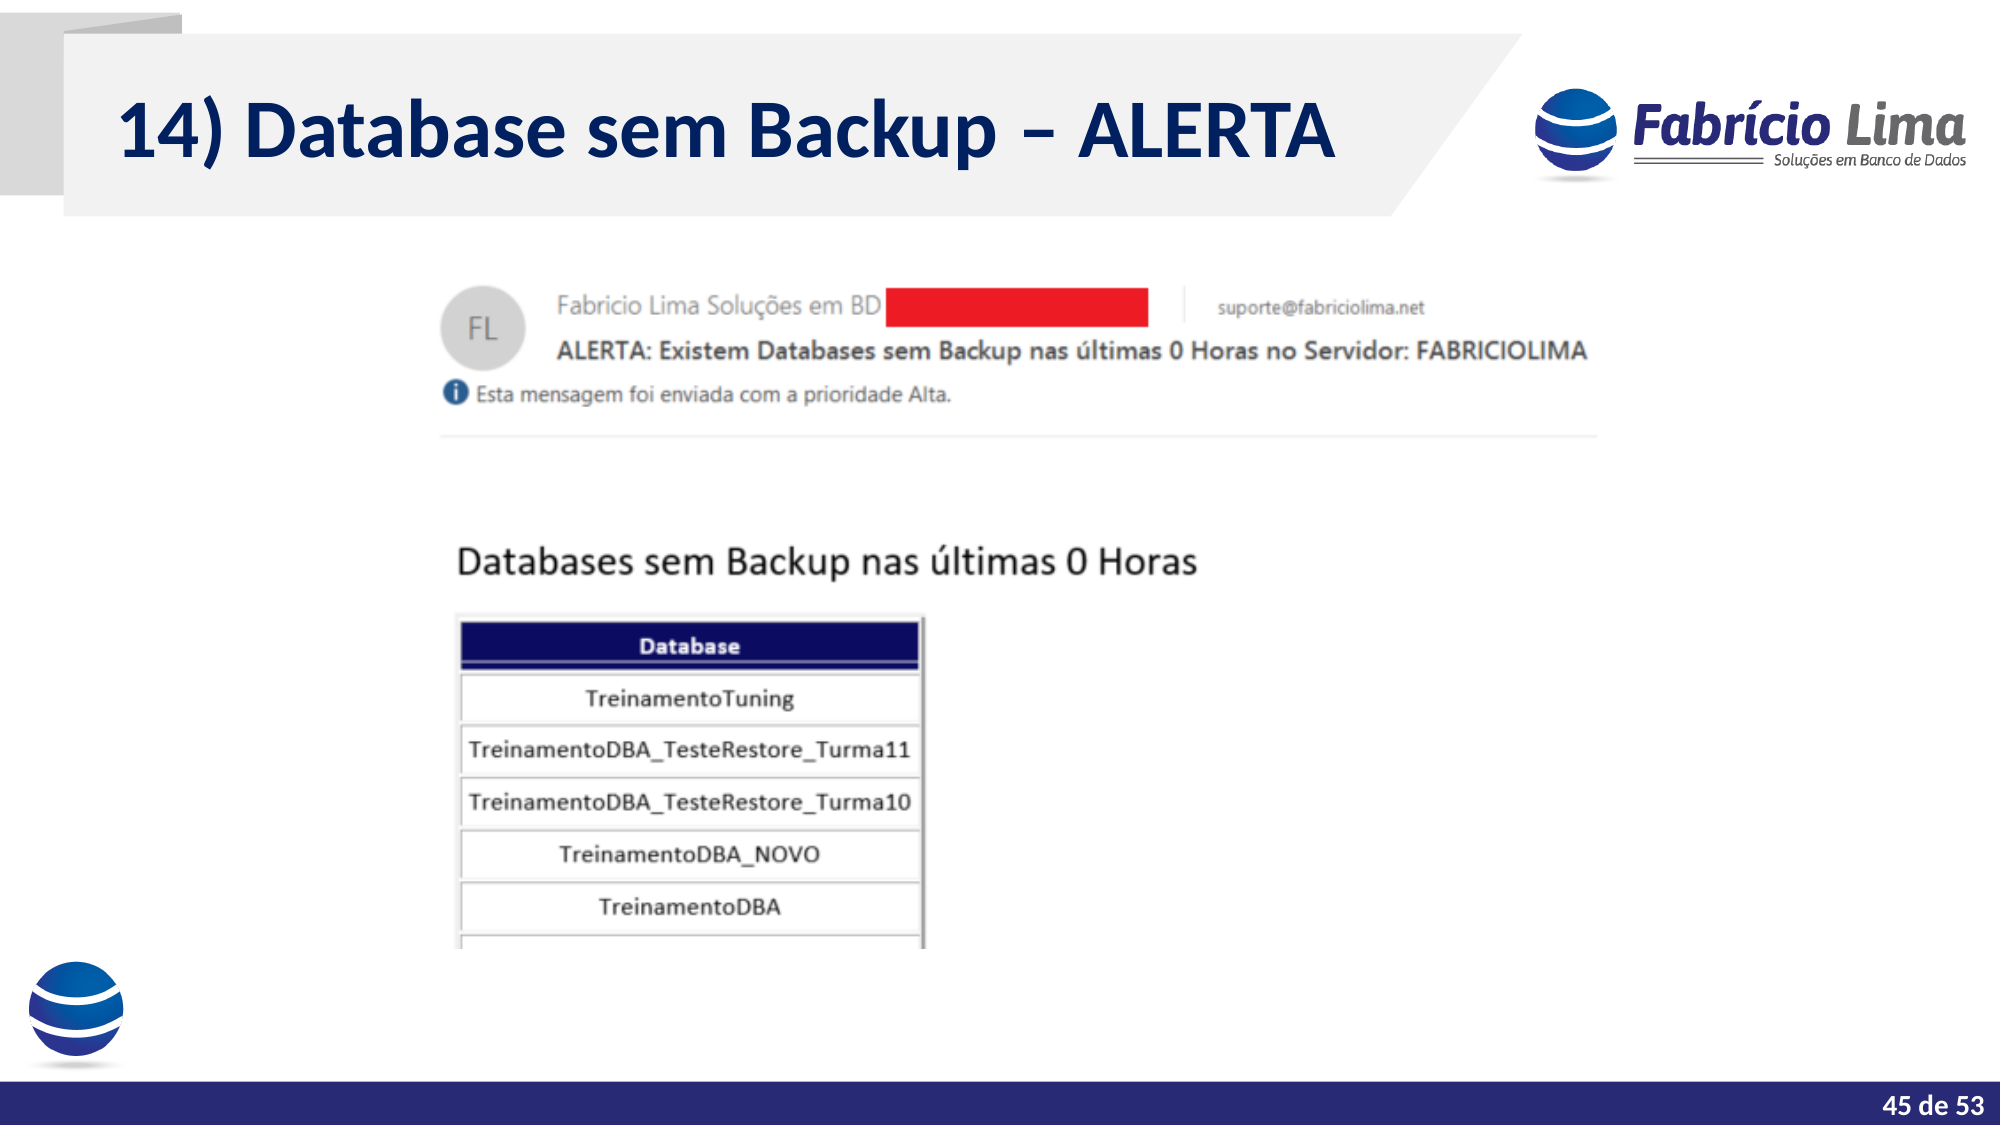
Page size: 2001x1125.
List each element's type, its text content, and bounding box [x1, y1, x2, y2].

text_box 14) Database sem Backup – ALERTA [62, 31, 1390, 218]
picture [14, 951, 137, 1082]
picture [438, 275, 1597, 949]
picture [1501, 42, 1997, 217]
slide_number 45 de 53 [1718, 1083, 2000, 1125]
